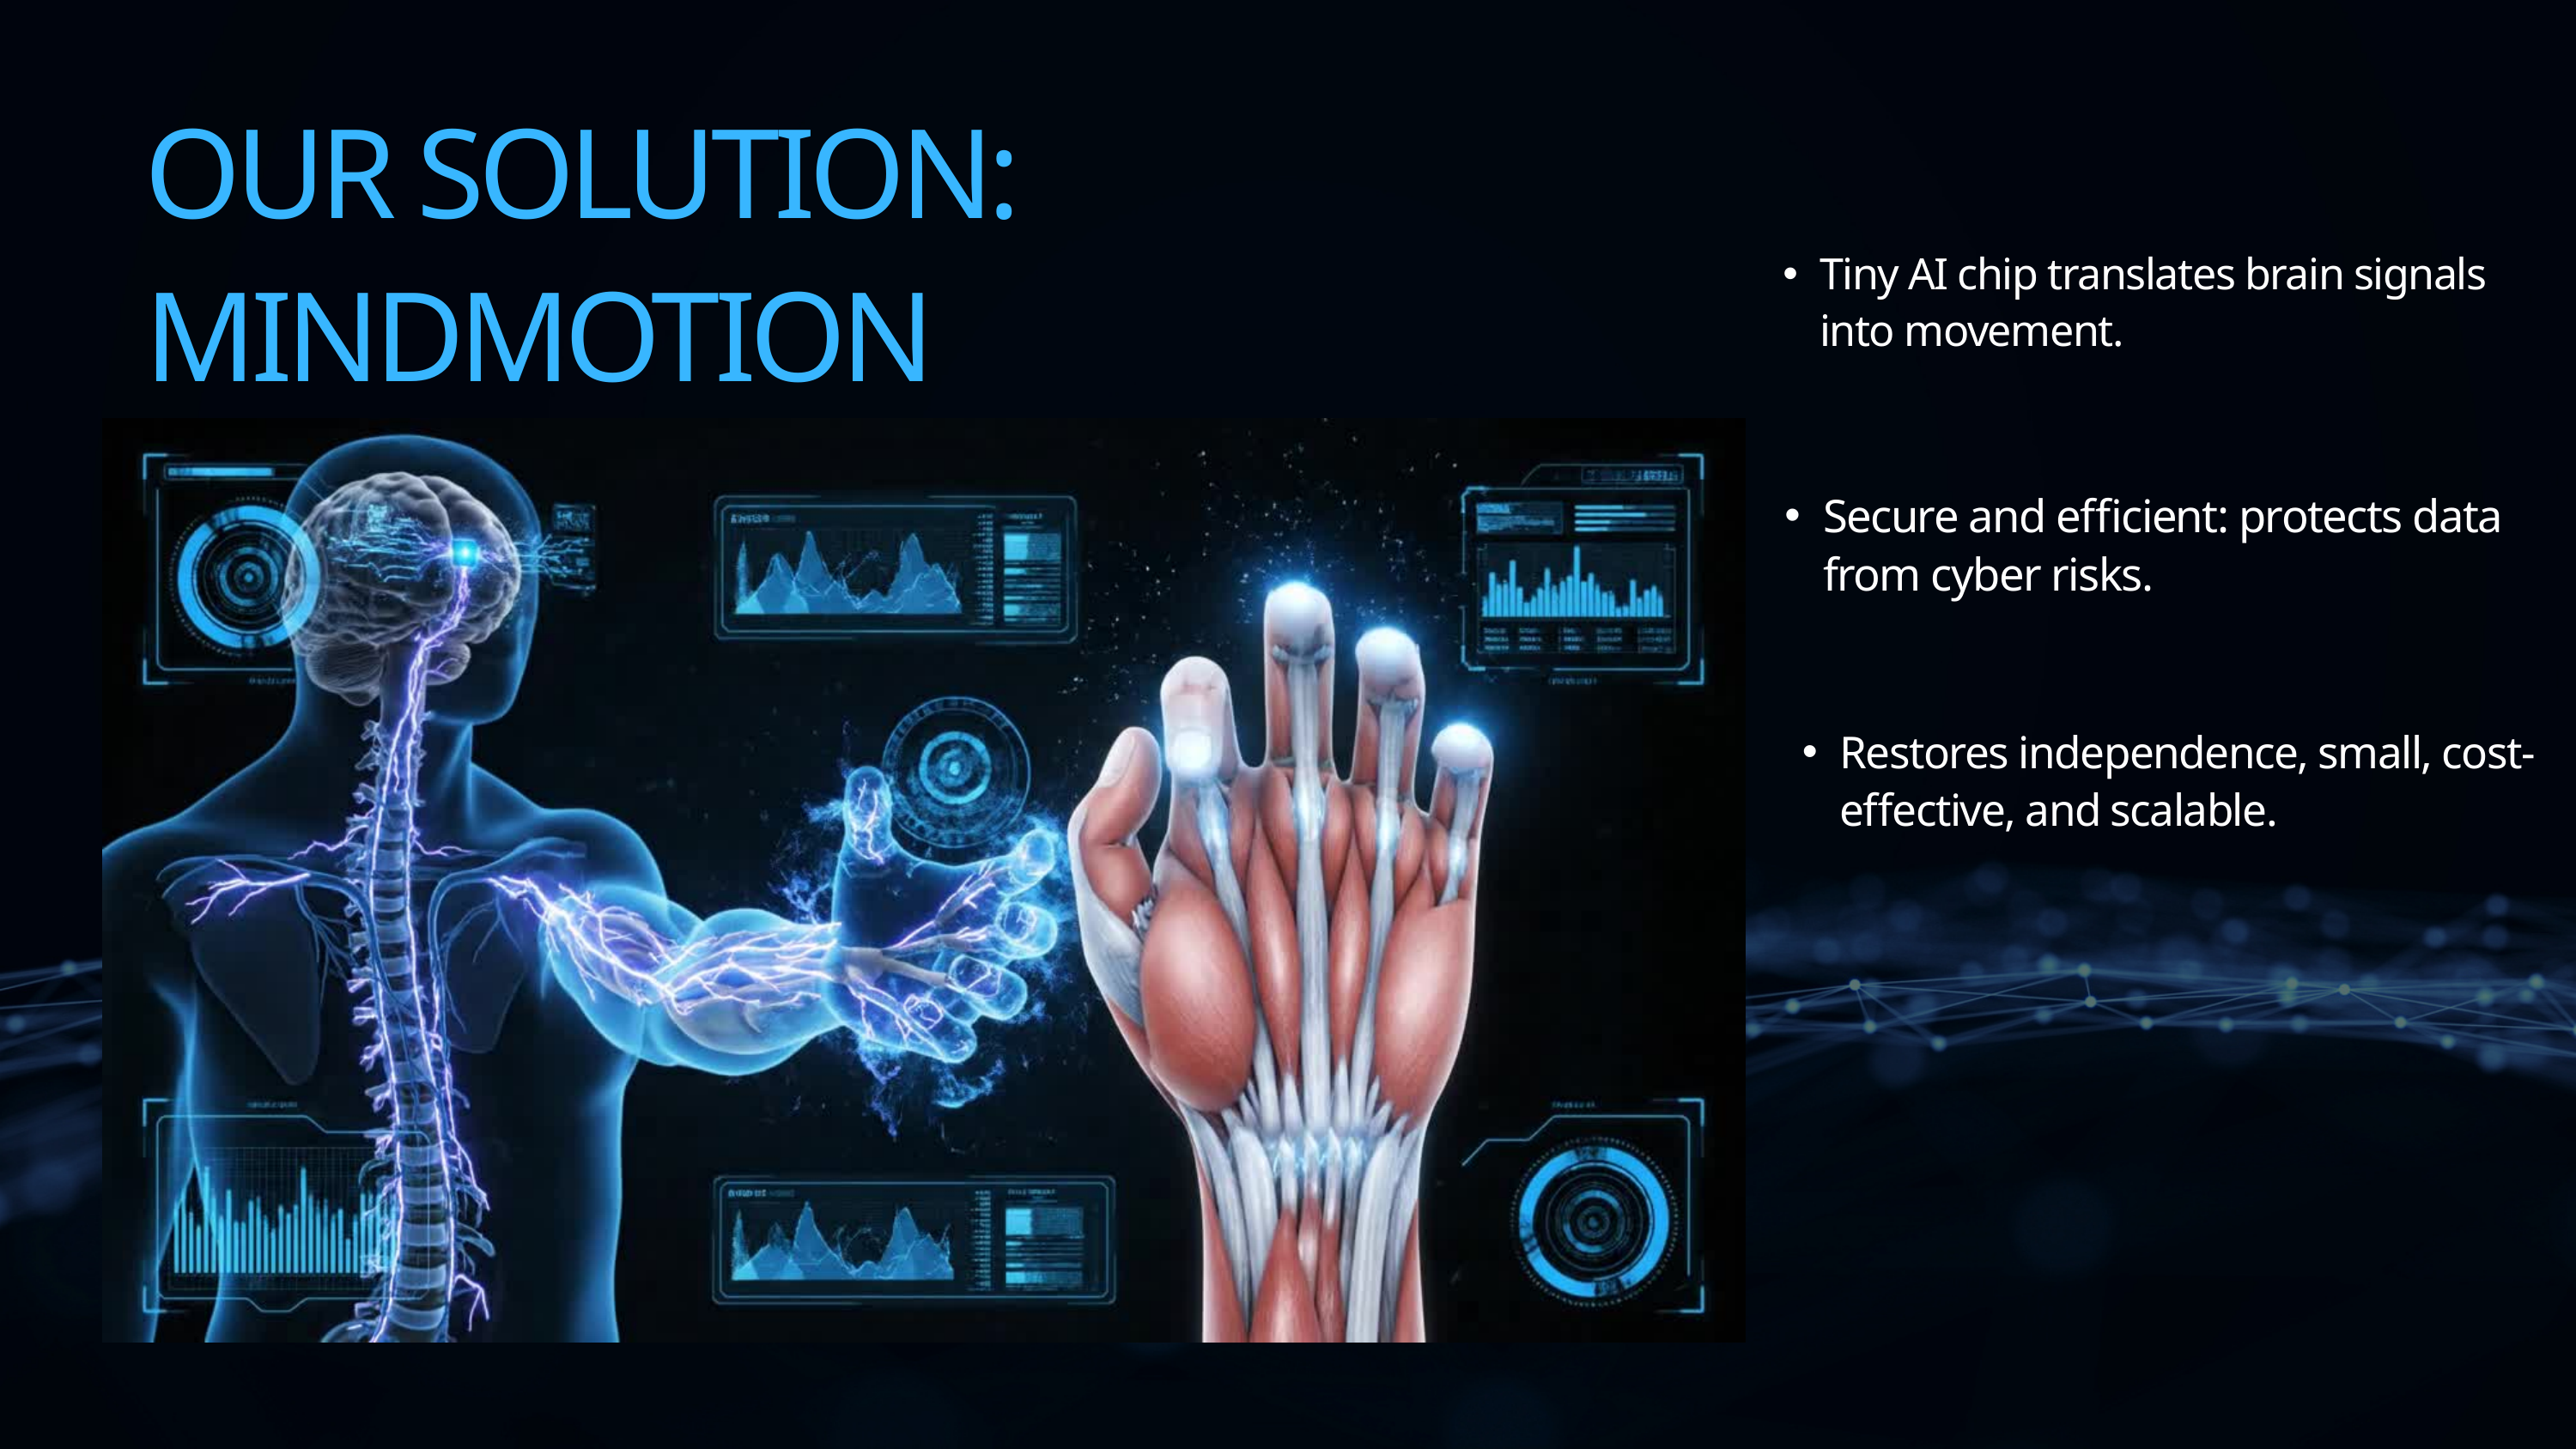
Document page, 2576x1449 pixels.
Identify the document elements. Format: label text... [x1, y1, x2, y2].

text_box [0, 0, 2576, 1449]
text_box Tiny AI chip translates brain signals into movement. [1746, 242, 2516, 355]
text_box OUR SOLUTION: MINDMOTION [144, 80, 1106, 407]
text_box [101, 417, 1747, 1343]
text_box Restores independence, small, cost-effective, and scalable. [1765, 719, 2551, 949]
text_box Secure and efficient: protects data from cyber risks. [1750, 482, 2551, 718]
